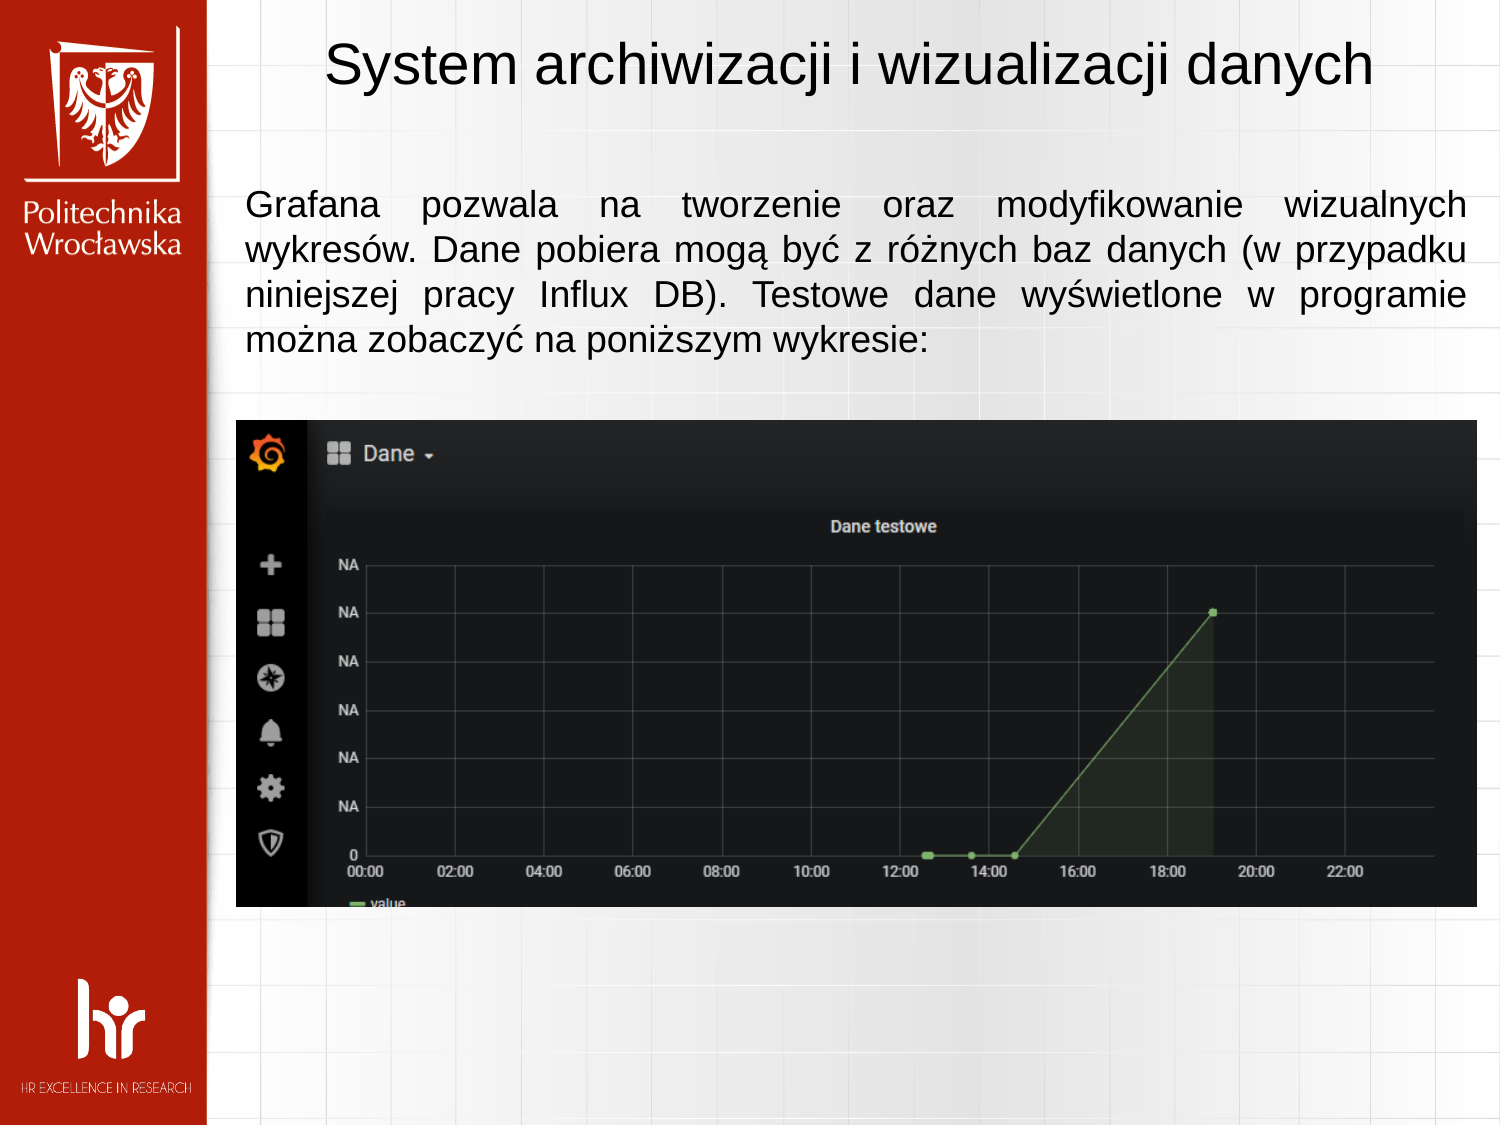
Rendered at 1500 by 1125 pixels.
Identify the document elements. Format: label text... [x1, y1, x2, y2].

text_box System archiwizacji i wizualizacji danych [230, 19, 1471, 104]
text_box Grafana pozwala na tworzenie oraz modyfikowanie wizualnych wykresów. Dane pobiera mogą być z różnych baz danych (w przypadku niniejszej pracy Influx DB). Testowe dane wyświetlone w programie można zobaczyć na poniższym wykresie: [230, 172, 1483, 368]
picture [0, 0, 1500, 1125]
